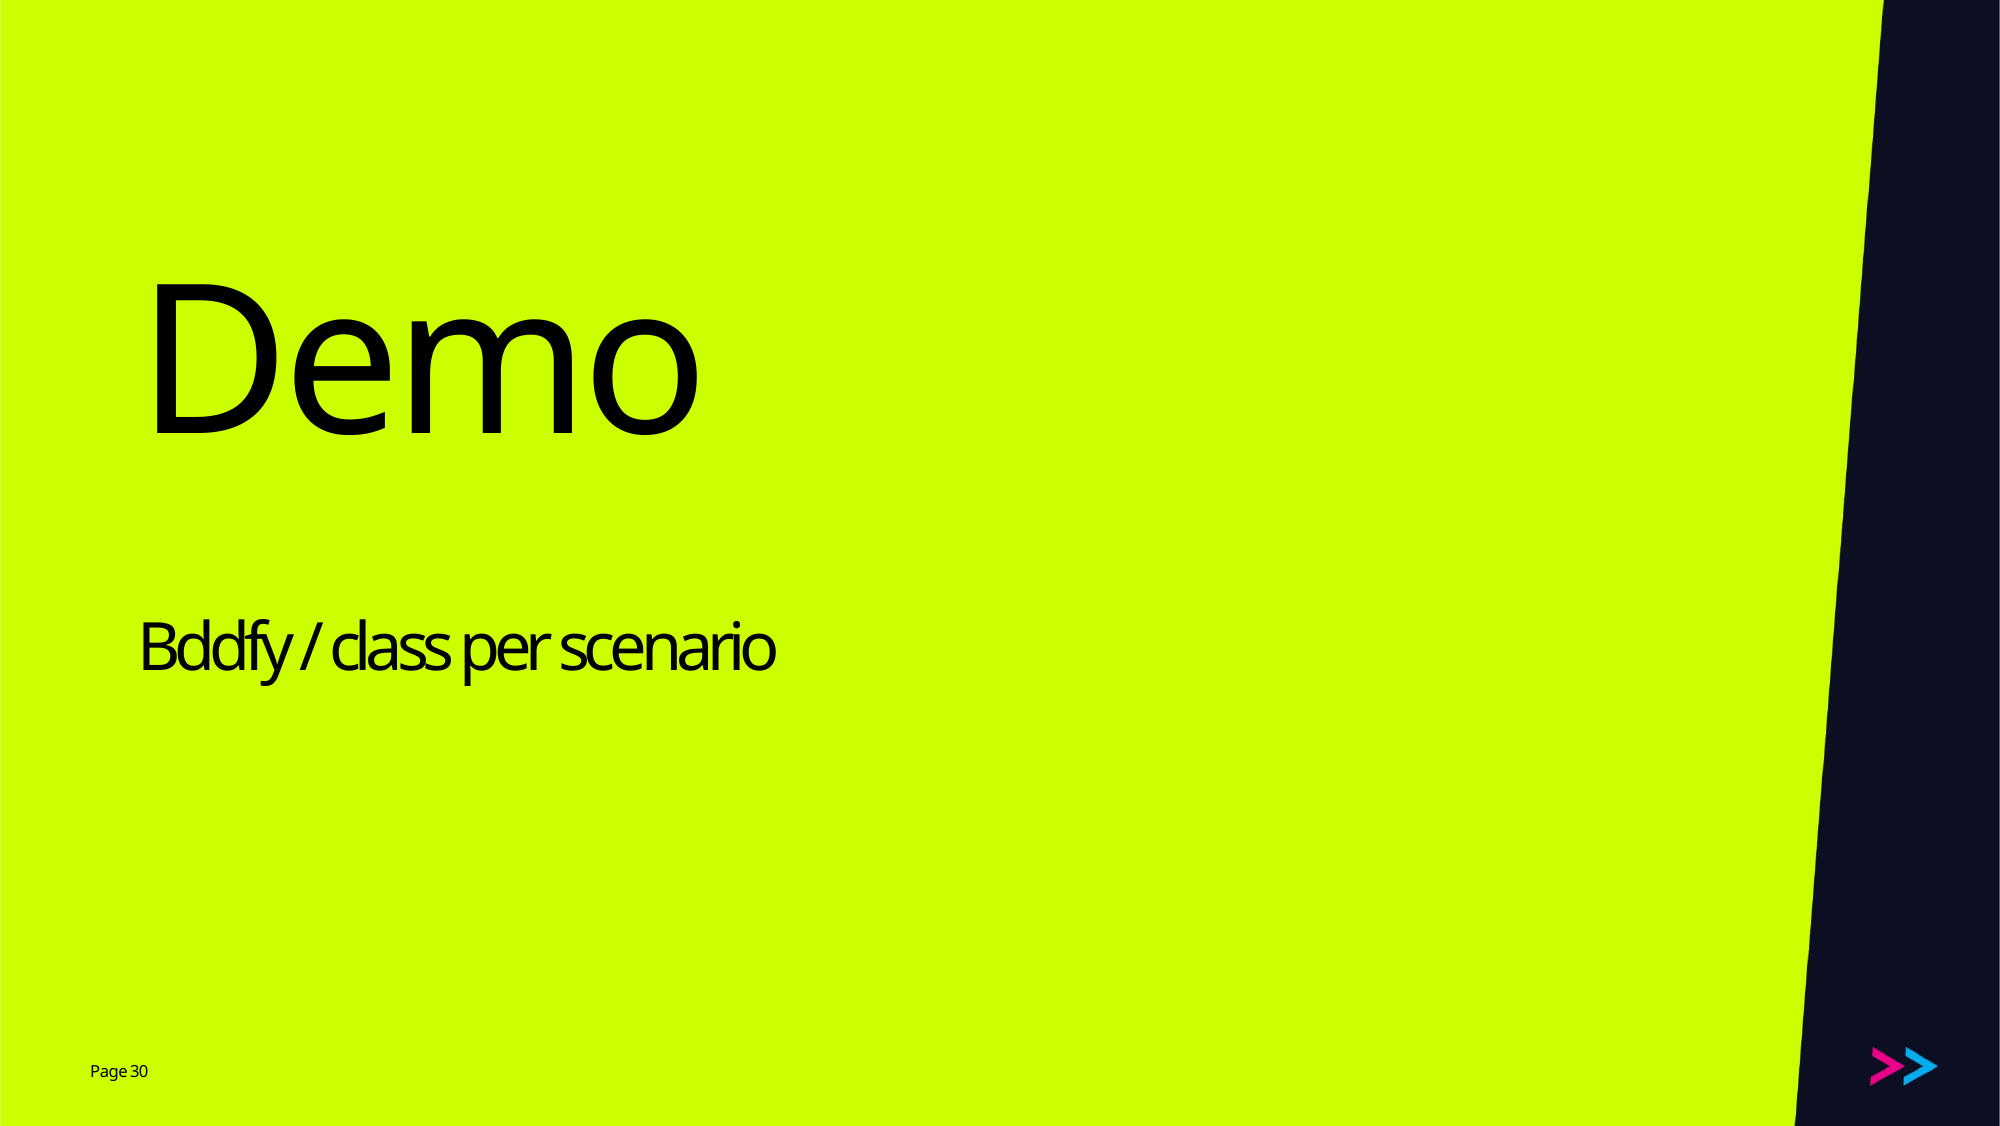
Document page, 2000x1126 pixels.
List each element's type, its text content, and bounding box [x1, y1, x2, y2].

slide_number 30 [130, 1061, 166, 1113]
title Demo Bddfy / class per scenario [137, 267, 1697, 1012]
picture [0, 0, 2000, 1126]
